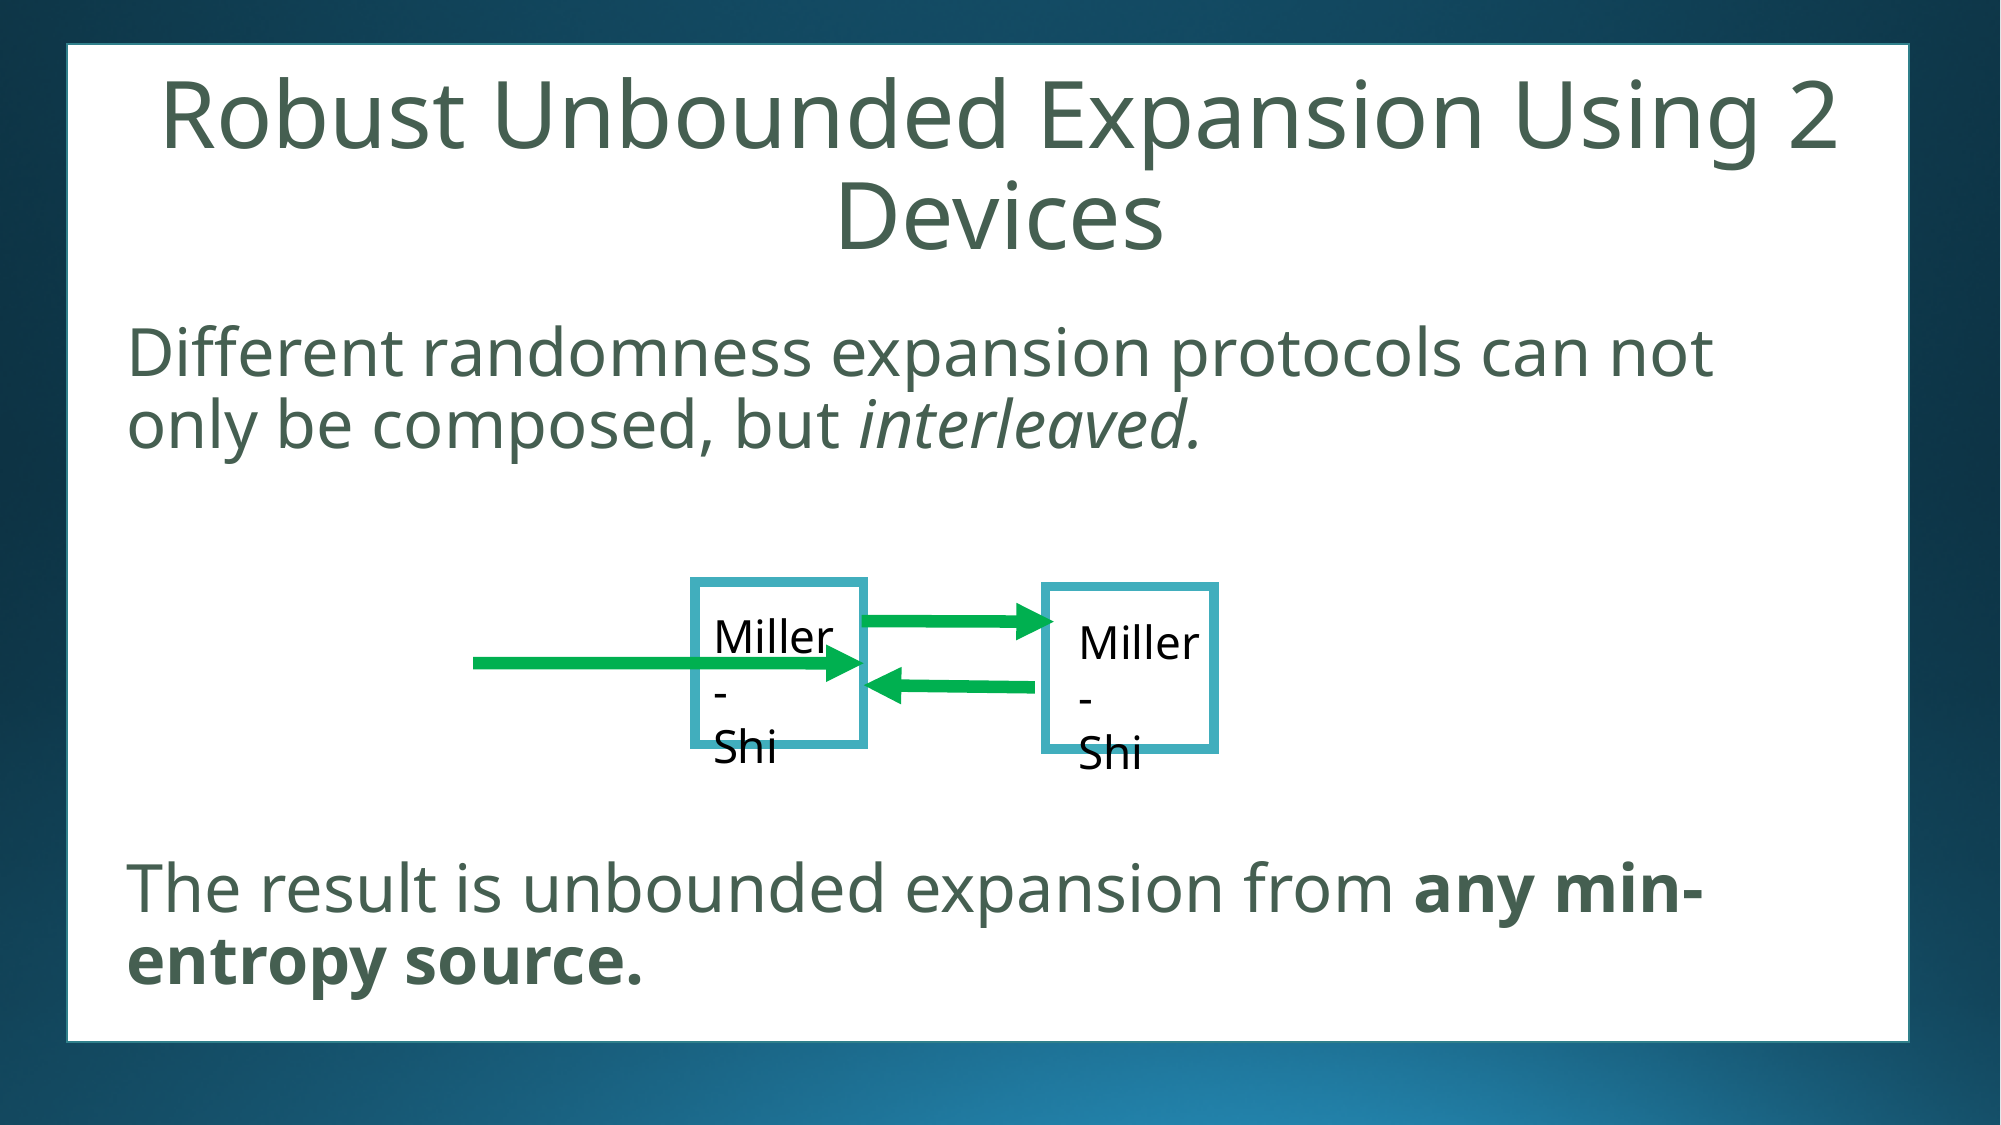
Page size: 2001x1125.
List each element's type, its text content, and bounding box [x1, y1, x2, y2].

text_box [694, 670, 698, 745]
text_box Miller- Shi [698, 666, 861, 780]
text_box [66, 43, 1910, 1043]
text_box Different randomness expansion protocols can not only be composed, but interleaved. The result is unbounded expansion from any min-entropy source. [110, 311, 1790, 1025]
text_box [183, 299, 1863, 1014]
text_box [694, 581, 865, 656]
text_box Miller- Shi [1064, 606, 1227, 787]
text_box [861, 628, 865, 745]
text_box Miller- Shi [698, 600, 861, 661]
text_box [1044, 586, 1215, 750]
title Robust Unbounded Expansion Using 2 Devices [137, 59, 1863, 278]
picture [0, 0, 2001, 1125]
